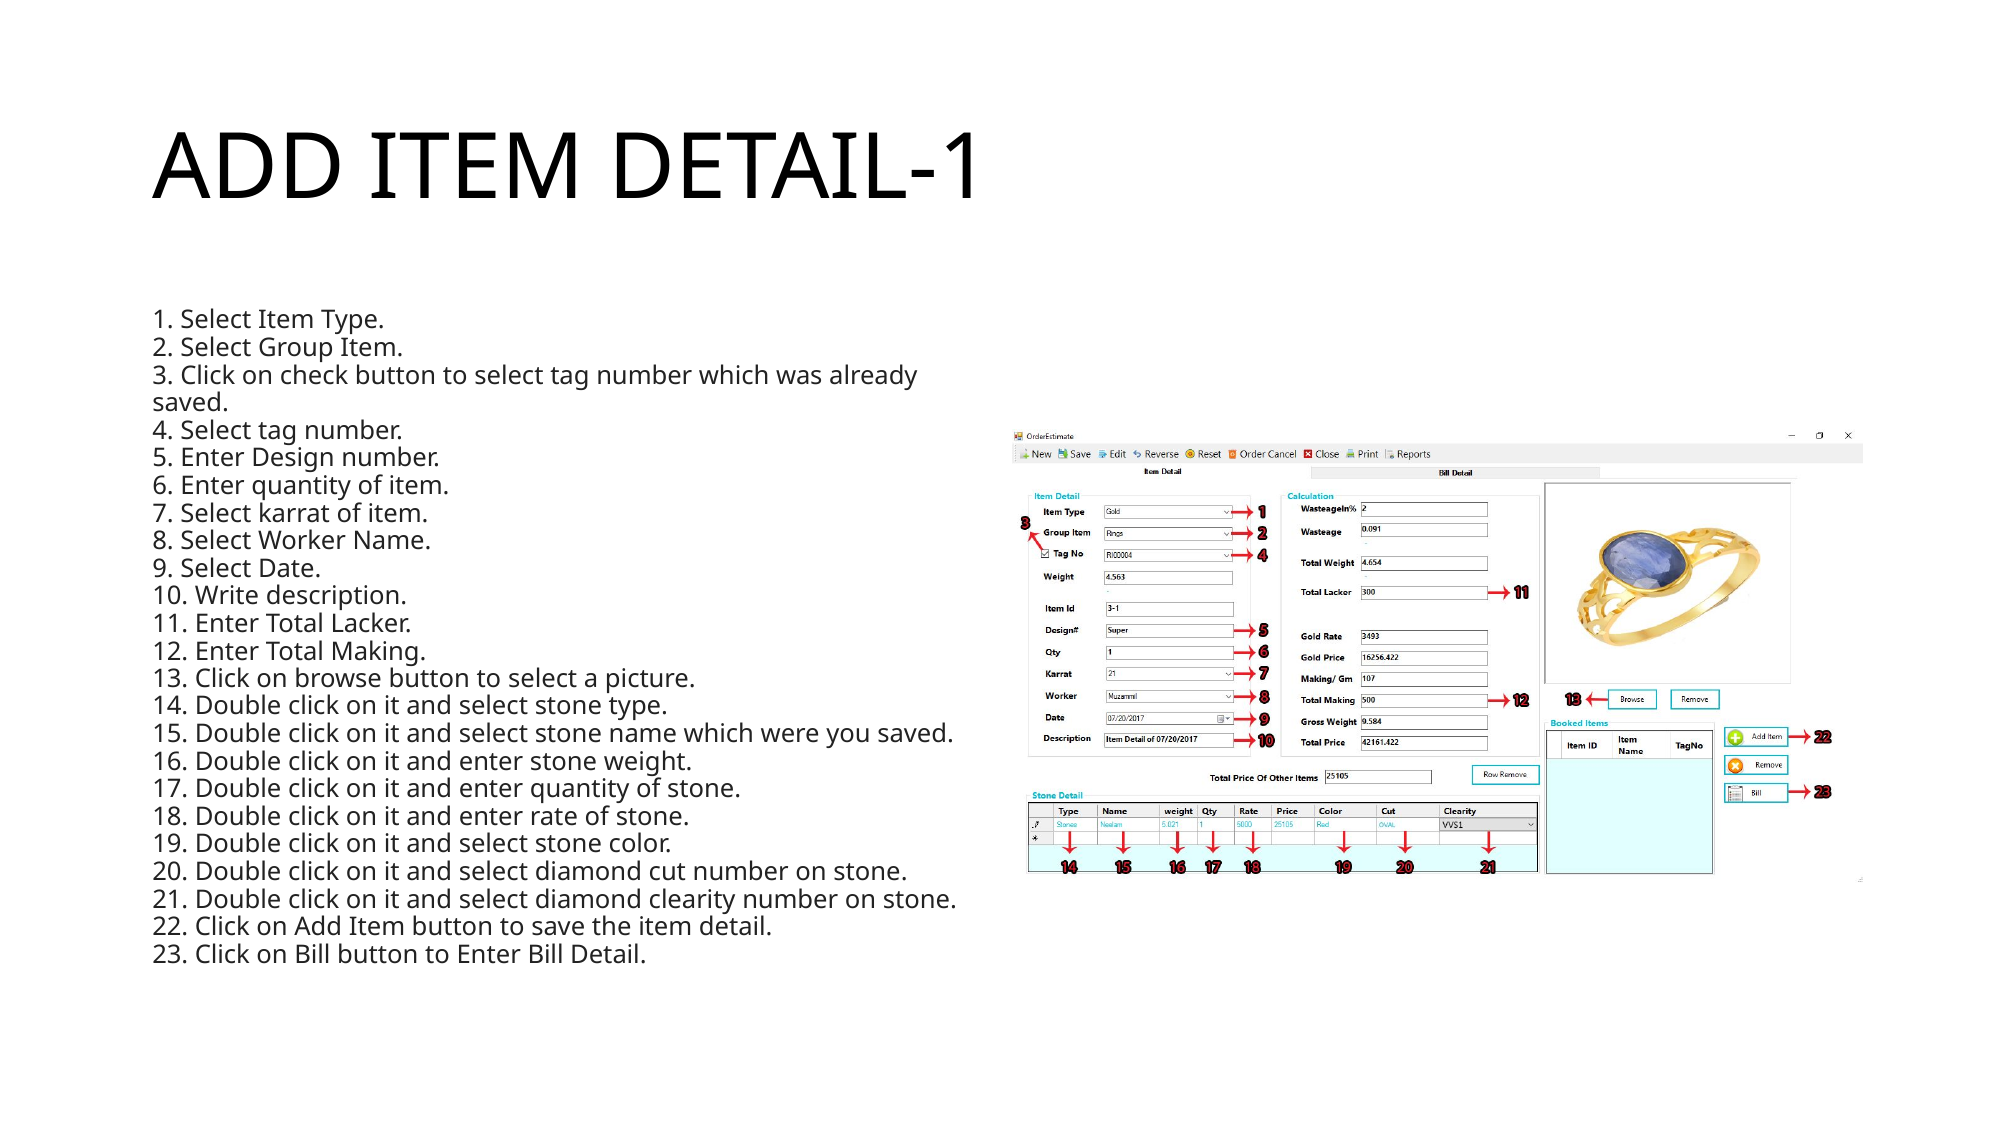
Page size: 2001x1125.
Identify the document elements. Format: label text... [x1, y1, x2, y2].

list 1. Select Item Type. 2. Select Group Item. 3. Click on check button to select tag number which was already saved. 4. Select tag number. 5. Enter Design number. 6. Enter quantity of item. 7. Select karrat of item. 8. Select Worker Name. 9. Select Date. 10. Write description. 11. Enter Total Lacker. 12. Enter Total Making. 13. Click on browse button to select a picture. 14. Double click on it and select stone type. 15. Double click on it and select stone name which were you saved. 16. Double click on it and enter stone weight. 17. Double click on it and enter quantity of stone. 18. Double click on it and enter rate of stone. 19. Double click on it and select stone color. 20. Double click on it and select diamond cut number on stone. 21. Double click on it and select diamond clearity number on stone. 22. Click on Add Item button to save the item detail. 23. Click on Bill button to Enter Bill Detail. [137, 299, 988, 1020]
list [1012, 429, 1863, 883]
title ADD ITEM DETAIL-1 [137, 59, 1863, 278]
